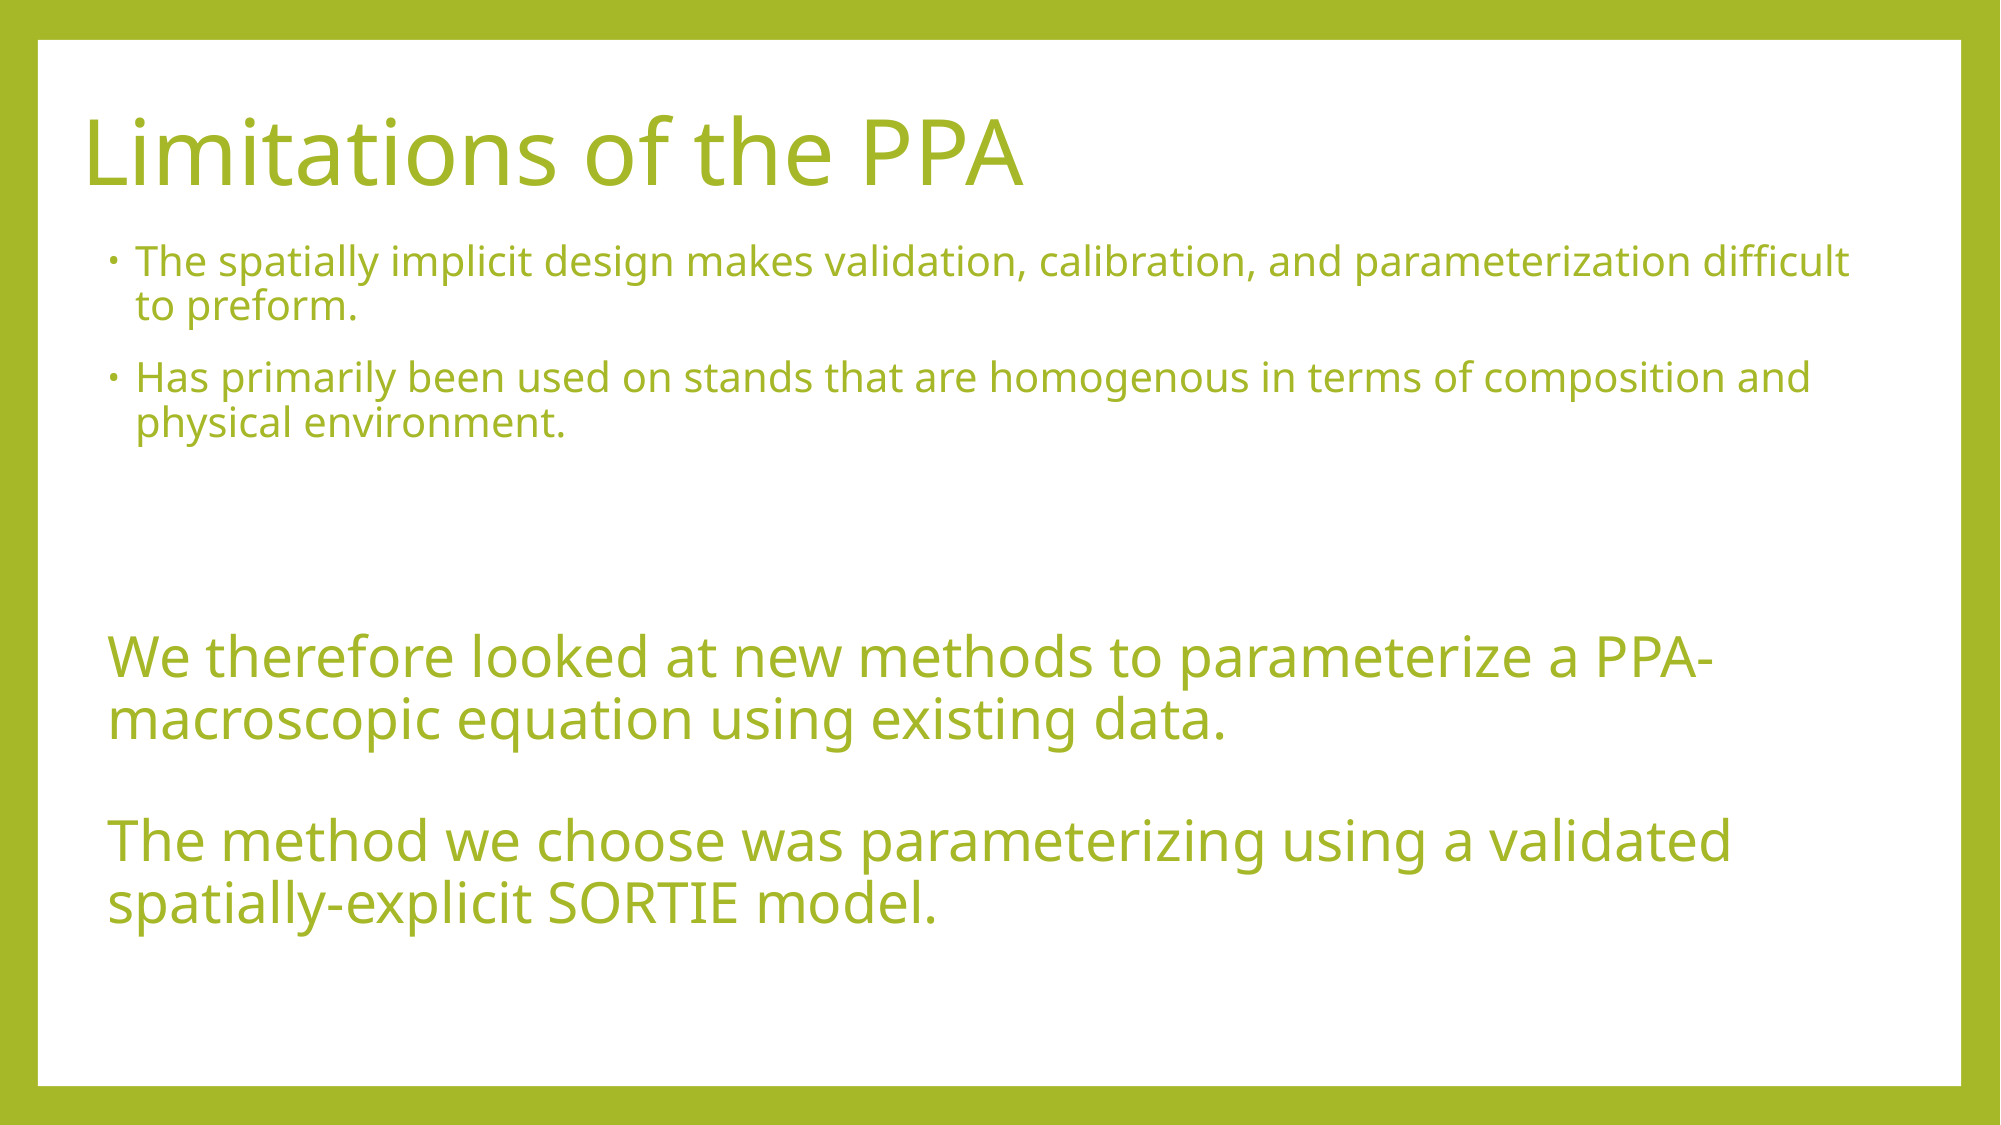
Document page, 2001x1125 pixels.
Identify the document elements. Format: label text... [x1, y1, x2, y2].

list The spatially implicit design makes validation, calibration, and parameterization difficult to preform. Has primarily been used on stands that are homogenous in terms of composition and physical environment. We therefore looked at new methods to parameterize a PPA-macroscopic equation using existing data. The method we choose was parameterizing using a validated spatially-explicit SORTIE model. [85, 232, 1913, 950]
title Limitations of the PPA [66, 44, 1687, 267]
